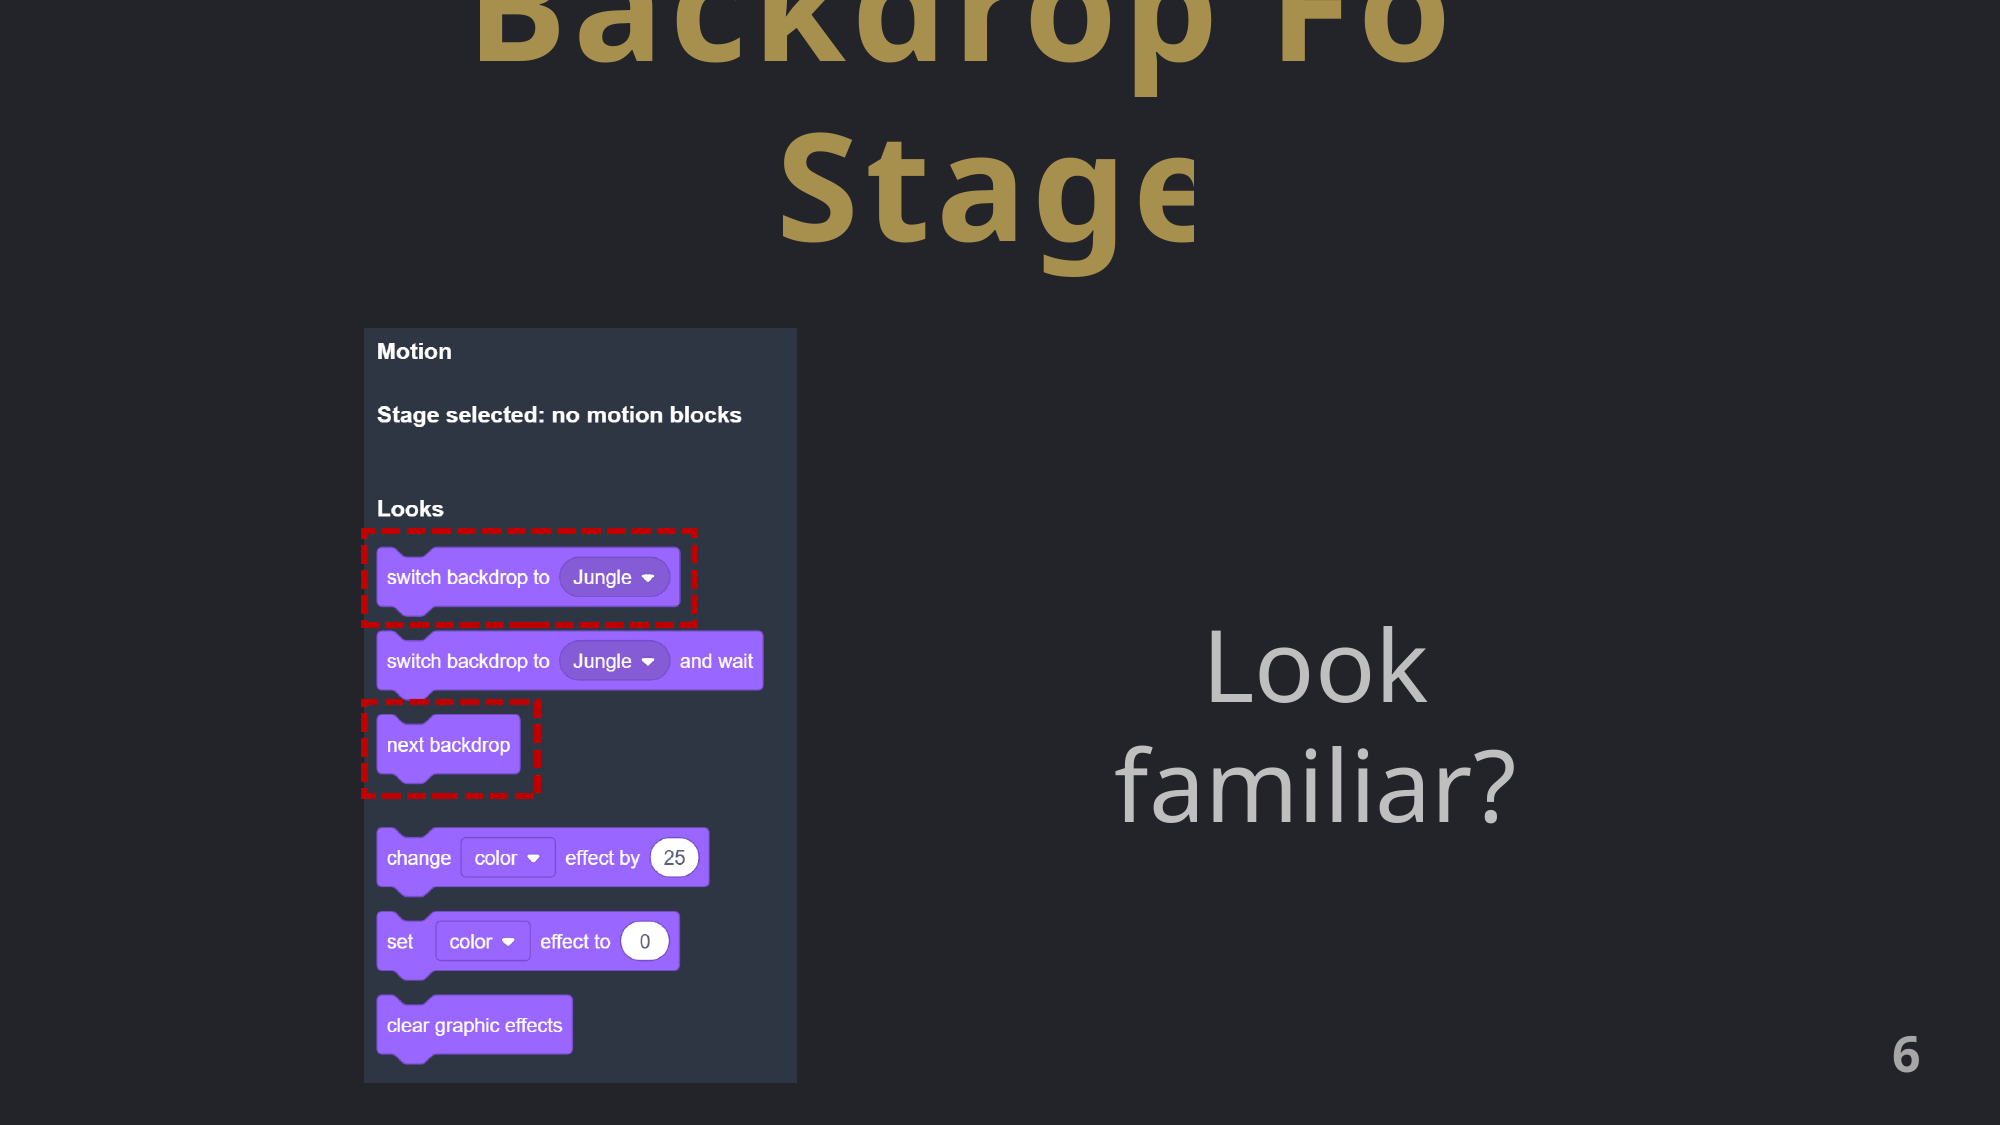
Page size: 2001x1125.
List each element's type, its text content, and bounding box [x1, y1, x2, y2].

text_box Change Backdrop For Stage [312, 23, 1688, 287]
text_box Look familiar? [983, 594, 1648, 850]
text_box [0, 0, 2000, 1125]
slide_number 6 [1485, 1026, 1936, 1087]
picture [364, 328, 797, 1083]
